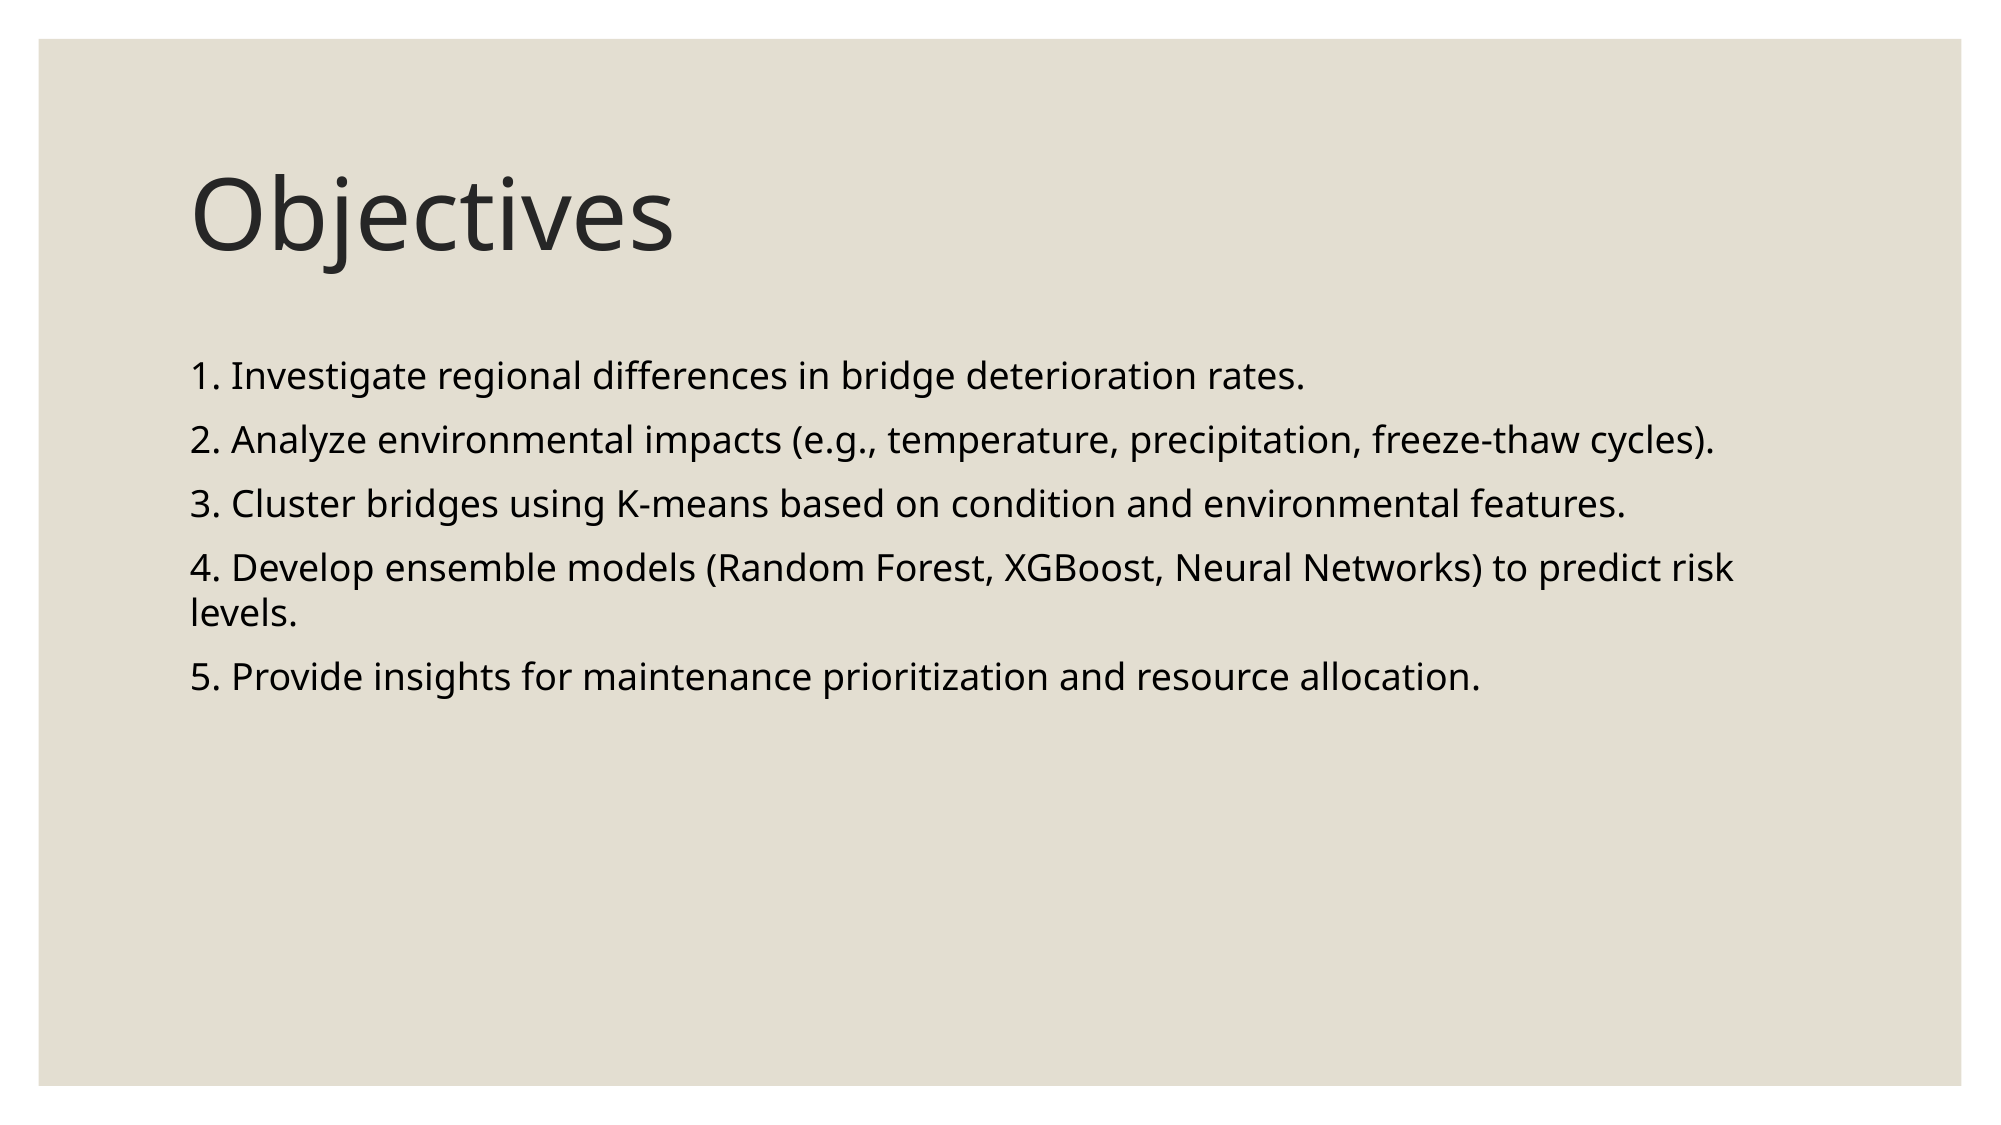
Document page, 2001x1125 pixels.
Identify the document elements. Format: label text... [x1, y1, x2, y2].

list 1. Investigate regional differences in bridge deterioration rates. 2. Analyze environmental impacts (e.g., temperature, precipitation, freeze-thaw cycles). 3. Cluster bridges using K-means based on condition and environmental features. 4. Develop ensemble models (Random Forest, XGBoost, Neural Networks) to predict risk levels. 5. Provide insights for maintenance prioritization and resource allocation. [174, 345, 1825, 990]
title Objectives [174, 105, 1825, 331]
